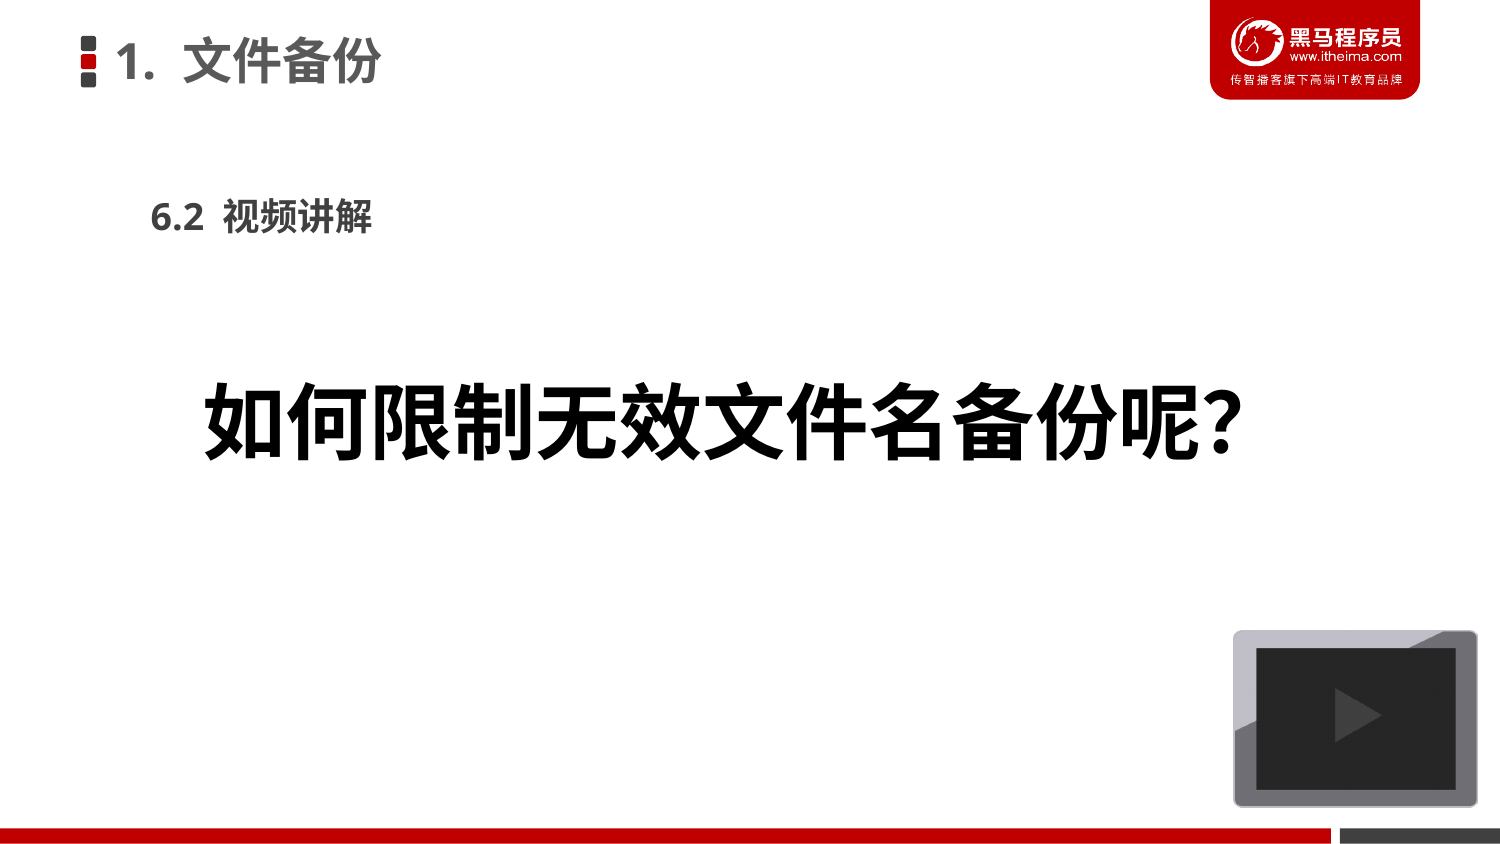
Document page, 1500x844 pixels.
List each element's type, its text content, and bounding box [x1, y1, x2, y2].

picture [1232, 630, 1478, 809]
text_box 1. 文件备份 [103, 0, 987, 130]
text_box 如何限制无效文件名备份呢？ [147, 362, 1341, 478]
picture [1212, 8, 1421, 94]
text_box 6.2 视频讲解 [135, 185, 713, 246]
